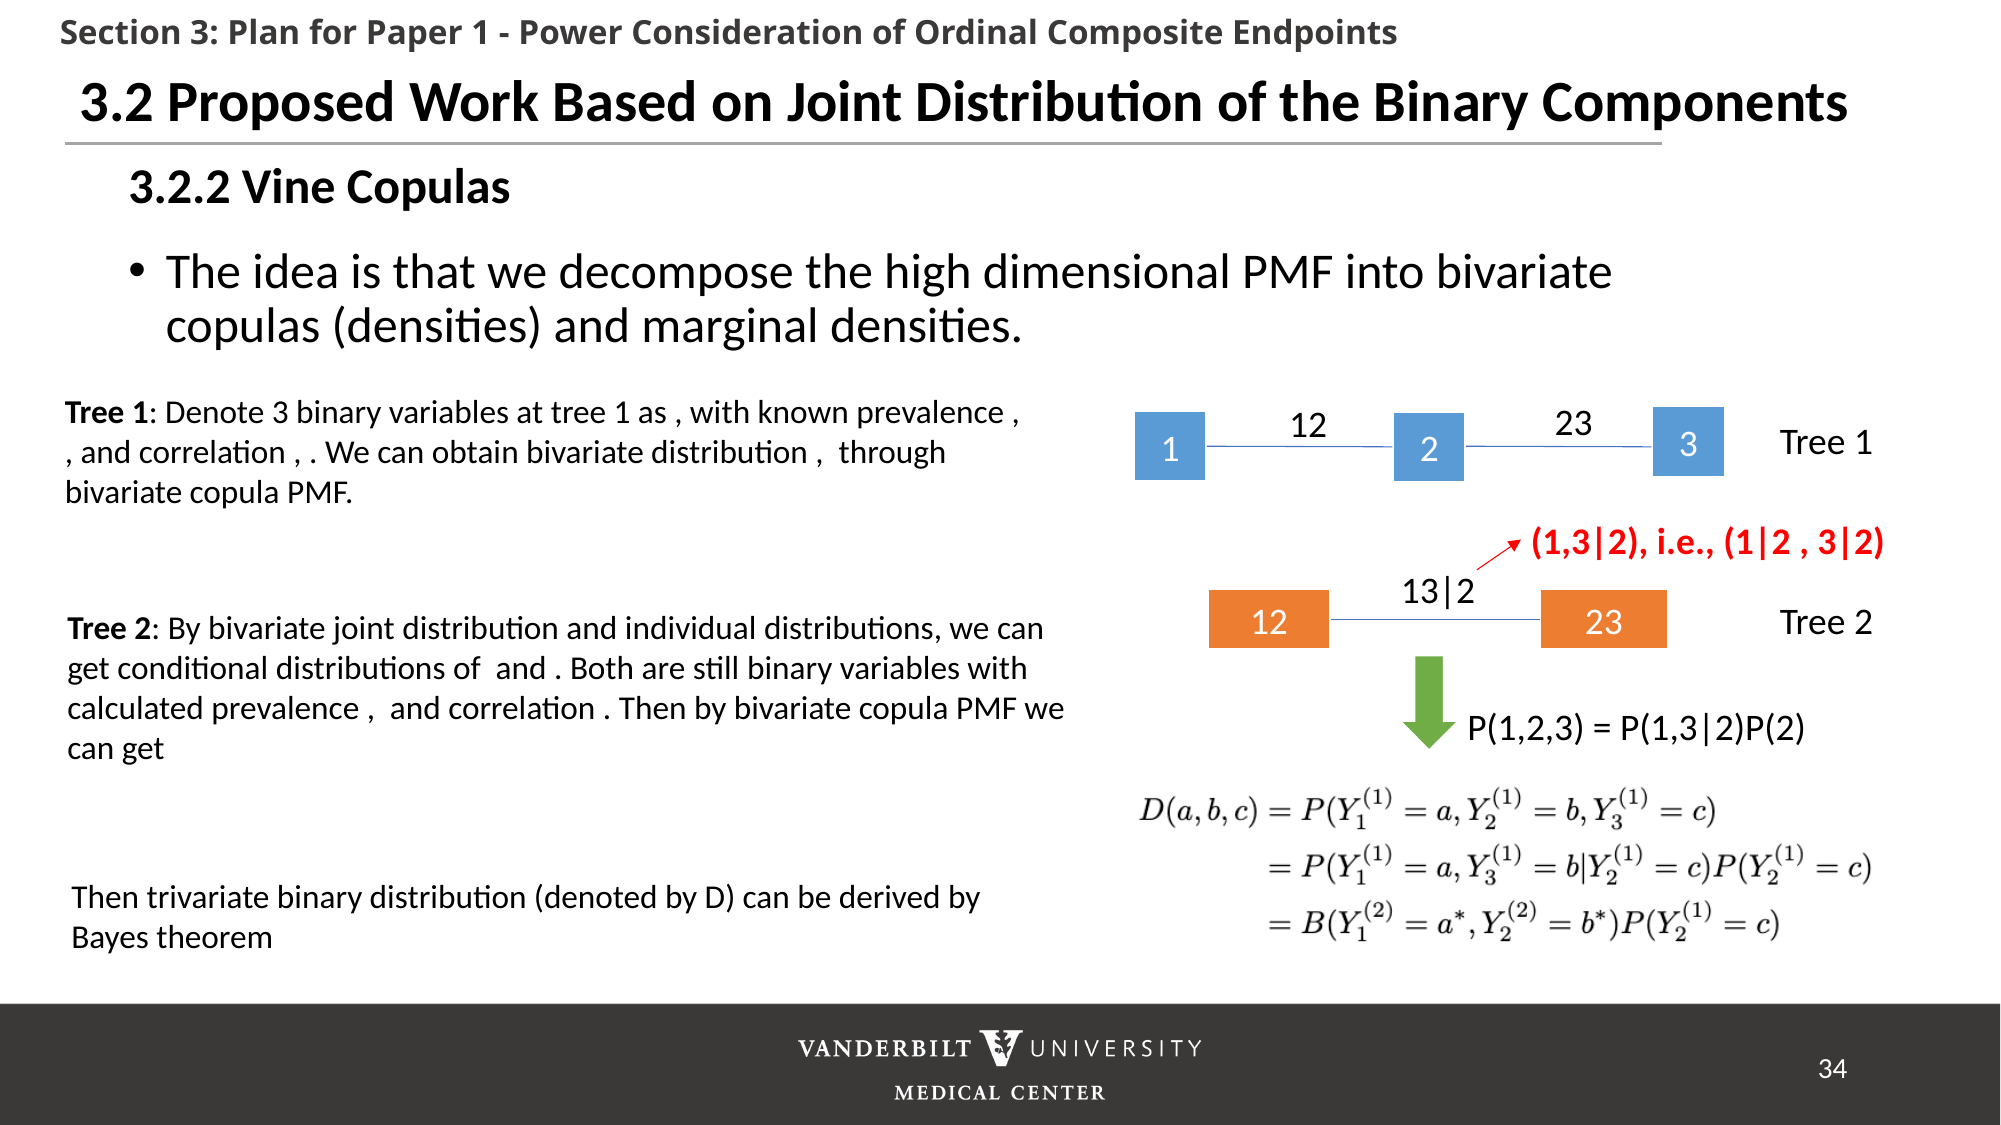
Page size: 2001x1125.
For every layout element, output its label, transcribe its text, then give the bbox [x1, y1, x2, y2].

text_box 3 [1650, 404, 1727, 479]
picture [1123, 775, 1892, 962]
text_box 23 [1539, 390, 1634, 446]
text_box (1,3|2), i.e., (1|2 , 3|2) [1516, 509, 1926, 569]
text_box 13|2 [1386, 558, 1504, 619]
text_box 12 [1274, 392, 1368, 446]
text_box Tree 2 [1764, 589, 1891, 650]
text_box 3.2.2 Vine Copulas The idea is that we decompose the high dimensional PMF into bivariate copulas (densities) and marginal densities. [113, 183, 1729, 391]
text_box 3.2 Proposed Work Based on Joint Distribution of the Binary Components [64, 63, 1977, 183]
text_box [1476, 539, 1521, 570]
text_box 23 [1539, 447, 1634, 451]
text_box 12 [1274, 447, 1368, 453]
text_box P(1,2,3) = P(1,3|2)P(2) [1452, 695, 1925, 756]
text_box Then trivariate binary distribution (denoted by D) can be derived by Bayes theorem [56, 827, 1029, 1003]
picture [762, 994, 1237, 1125]
text_box 2 [1391, 410, 1468, 484]
text_box [1394, 653, 1464, 754]
text_box 12 [1205, 587, 1332, 652]
text_box Section 3: Plan for Paper 1 - Power Consideration of Ordinal Composite Endpoints [44, 1, 1826, 60]
slide_number 34 [1412, 1037, 1863, 1097]
text_box 23 [1538, 587, 1670, 652]
text_box 1 [1132, 409, 1209, 483]
text_box Tree 1 [1764, 409, 1891, 470]
